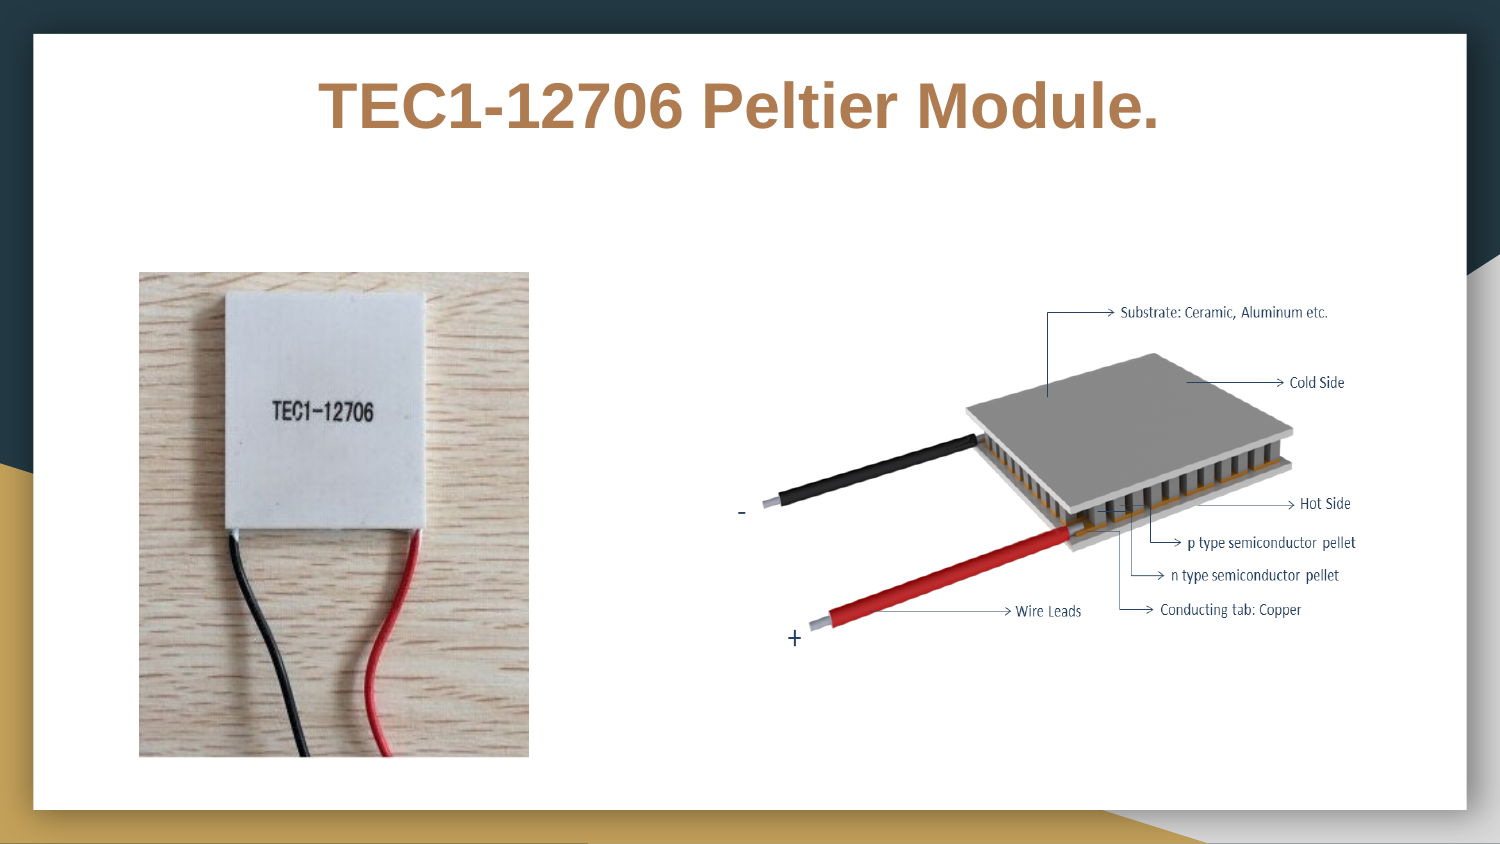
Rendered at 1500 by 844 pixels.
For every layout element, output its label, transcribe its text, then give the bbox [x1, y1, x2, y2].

title TEC1-12706 Peltier Module. [124, 49, 1356, 206]
picture [719, 271, 1386, 759]
picture [138, 271, 530, 759]
